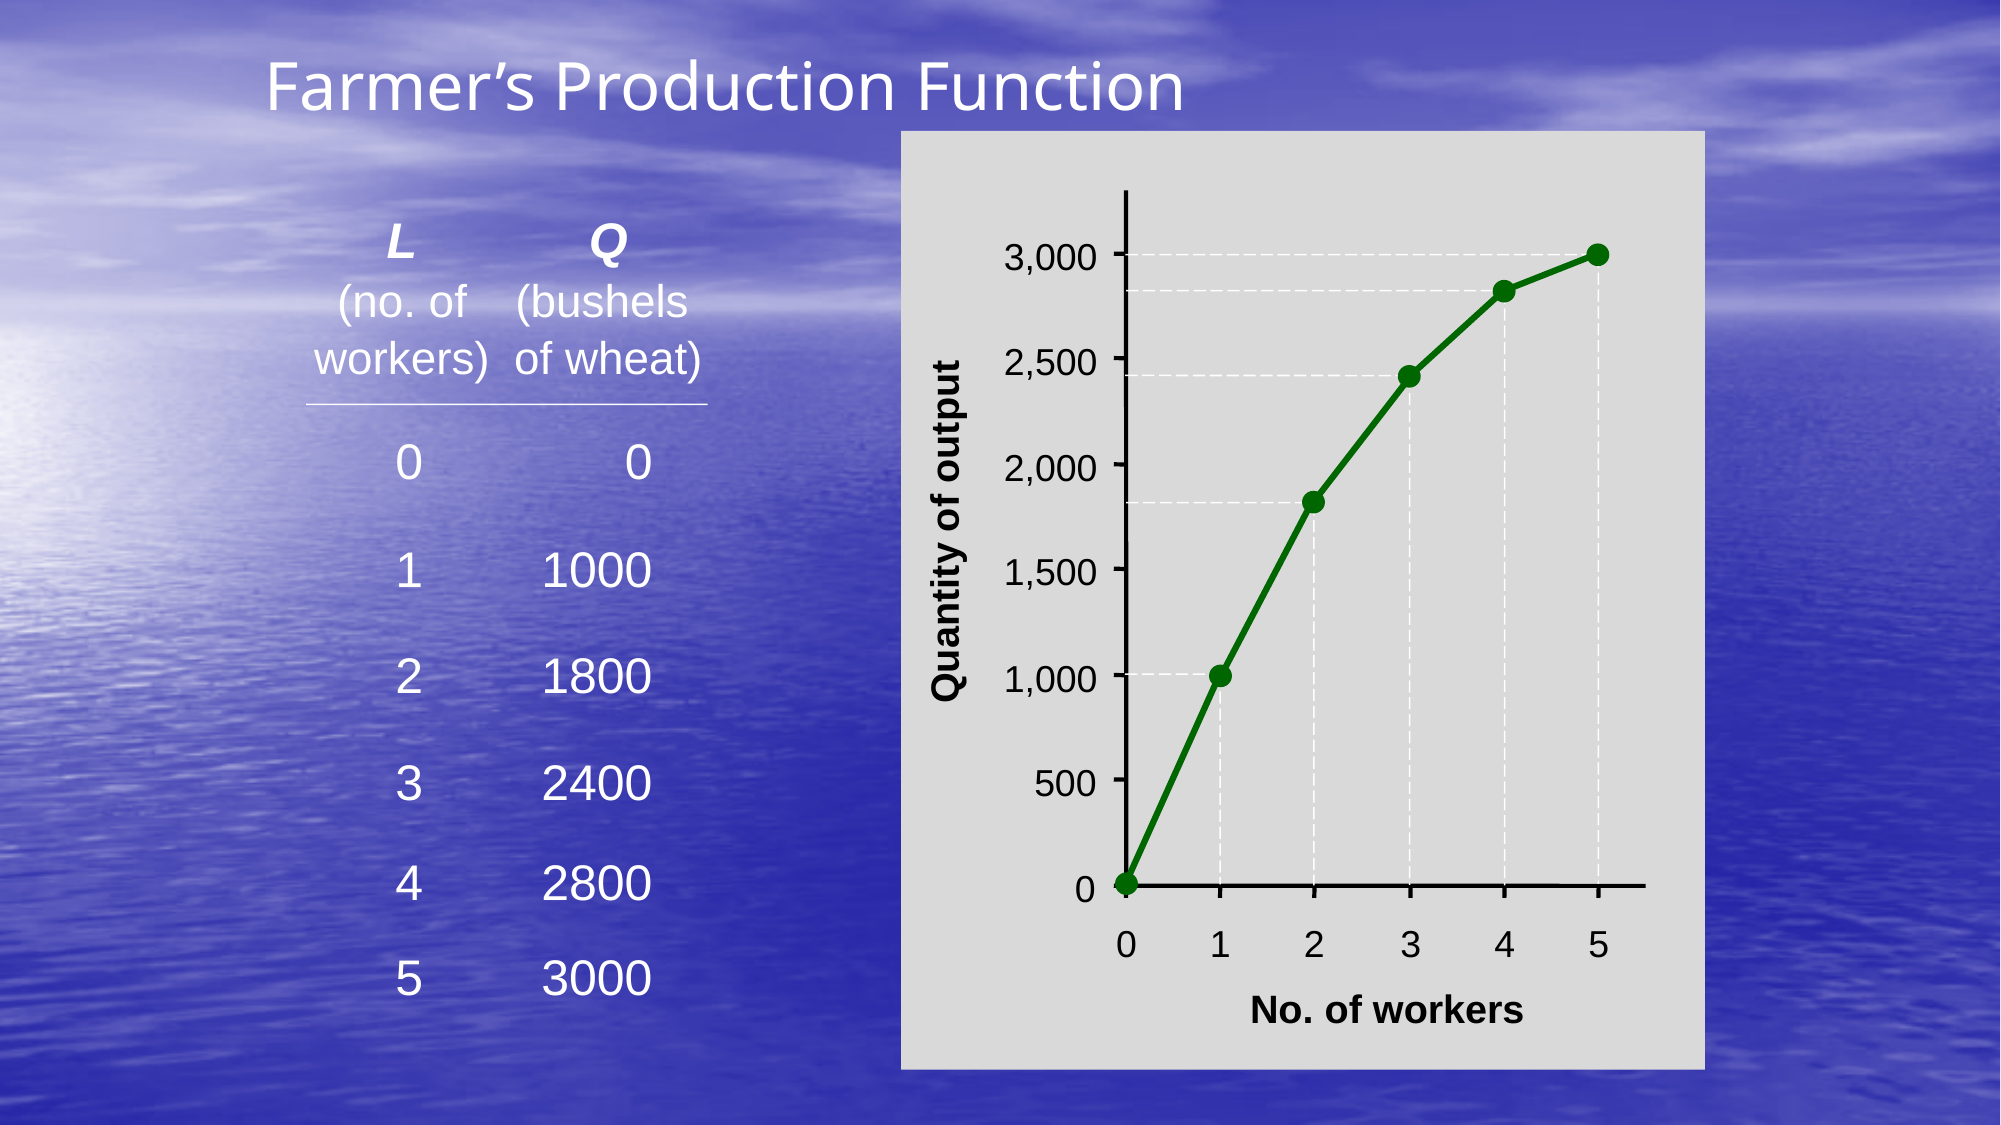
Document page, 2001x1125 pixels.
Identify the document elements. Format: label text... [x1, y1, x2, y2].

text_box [304, 405, 690, 514]
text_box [304, 831, 690, 927]
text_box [901, 130, 1705, 1070]
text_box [1125, 253, 1600, 885]
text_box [1125, 243, 1610, 884]
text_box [304, 186, 718, 405]
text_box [304, 619, 690, 727]
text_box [304, 514, 690, 619]
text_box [304, 727, 690, 831]
title Farmer’s Production Function [249, 35, 1750, 131]
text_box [304, 927, 690, 1022]
